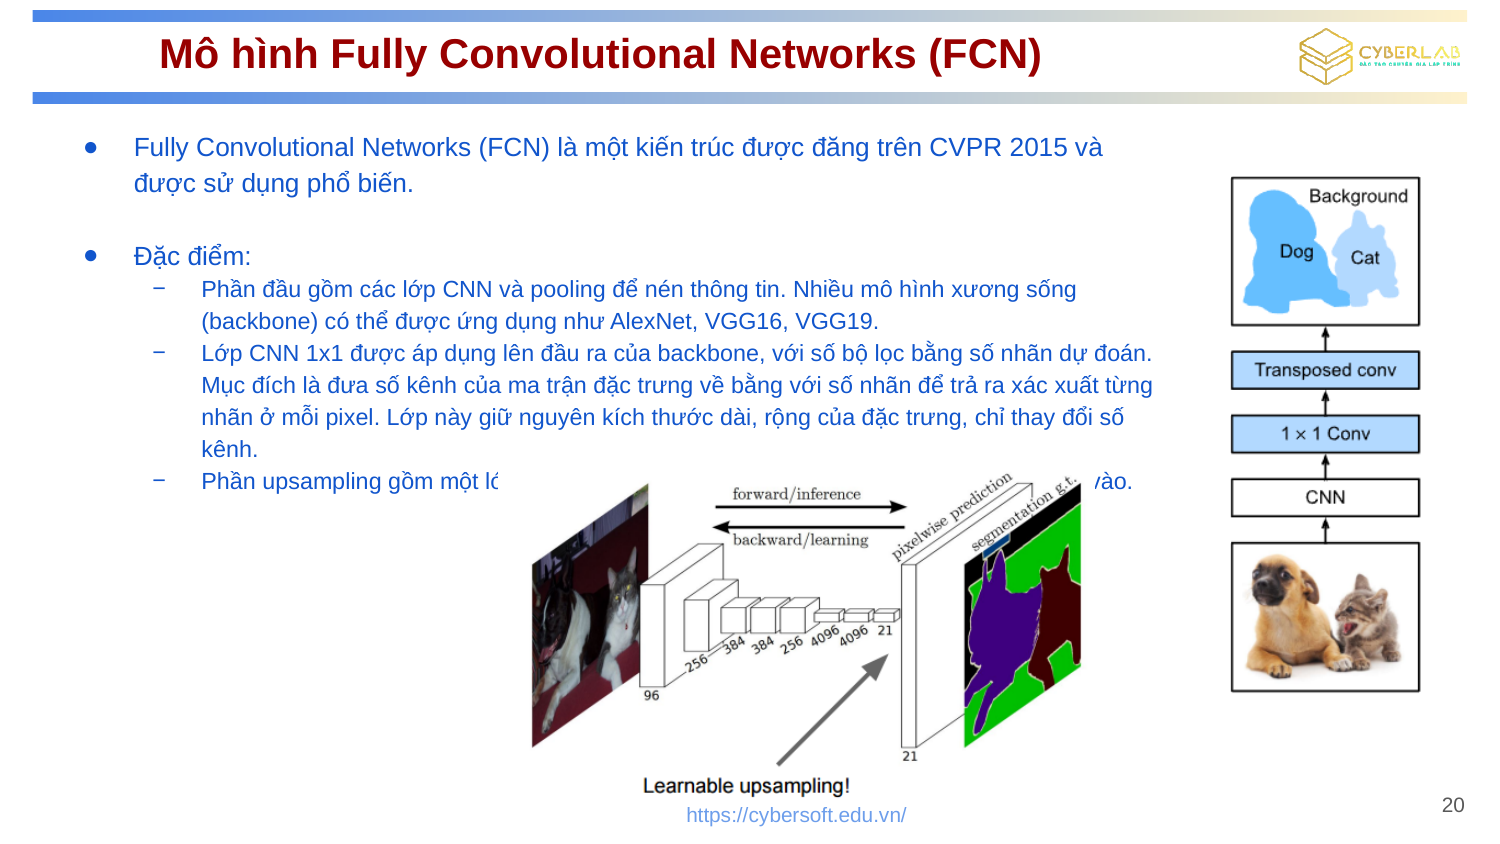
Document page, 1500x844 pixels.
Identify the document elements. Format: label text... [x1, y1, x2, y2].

title Mô hình Fully Convolutional Networks (FCN) [144, 12, 1449, 93]
list Fully Convolutional Networks (FCN) là một kiến trúc được đăng trên CVPR 2015 và được sử dụng phổ biến. Đặc điểm: Phần đầu gồm các lớp CNN và pooling để nén thông tin. Nhiều mô hình xương sống (backbone) có thể được ứng dụng như AlexNet, VGG16, VGG19. Lớp CNN 1x1 được áp dụng lên đầu ra của backbone, với số bộ lọc bằng số nhãn dự đoán. Mục đích là đưa số kênh của ma trận đặc trưng về bằng với số nhãn để trả ra xác xuất từng nhãn ở mỗi pixel. Lớp này giữ nguyên kích thước dài, rộng của đặc trưng, chỉ thay đổi số kênh. Phần upsampling gồm một lớp tích chập chuyển vị bilinear để đưa về kích thước ảnh vào. [51, 111, 1173, 519]
slide_number 20 [1389, 782, 1480, 830]
picture [498, 460, 1095, 807]
picture [1449, 28, 1468, 85]
picture [1229, 176, 1423, 699]
